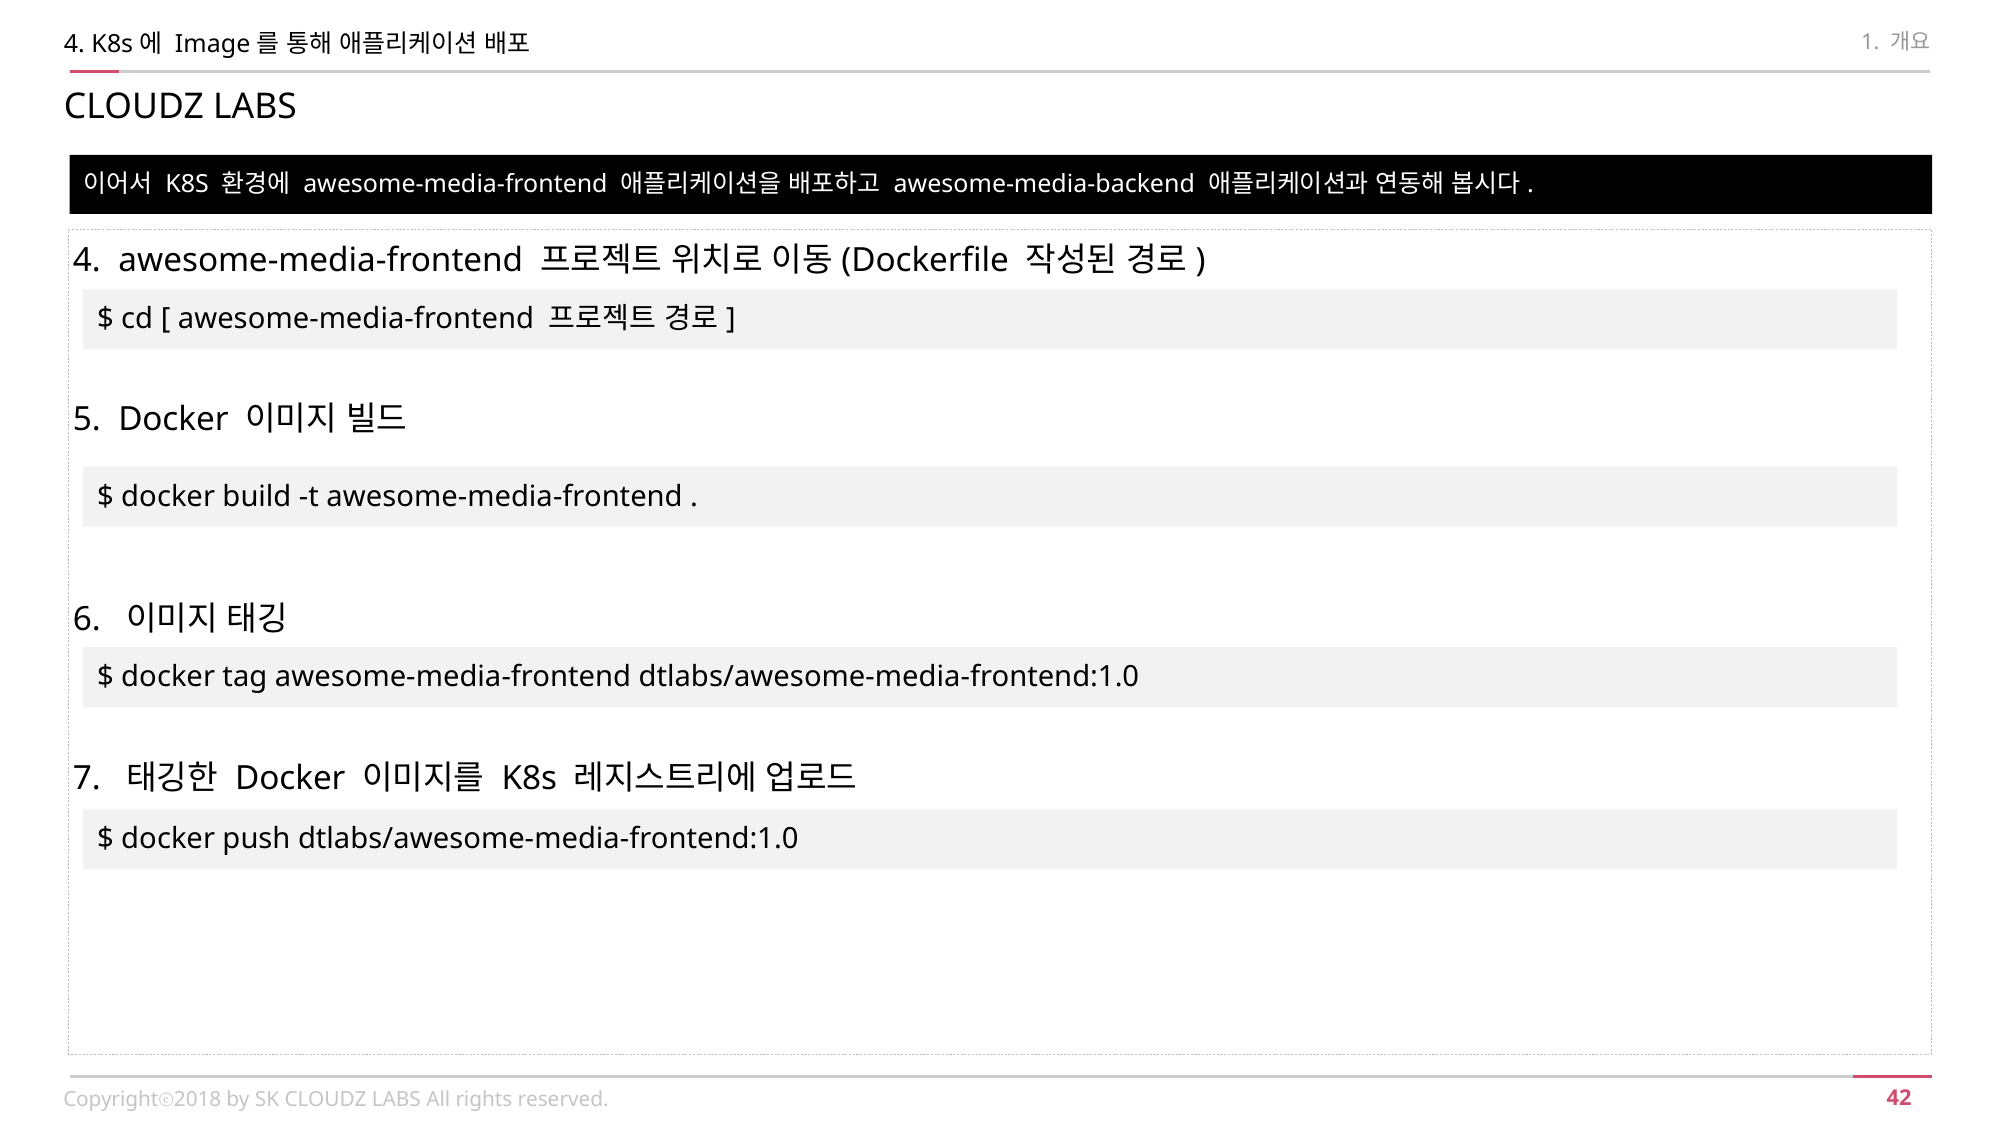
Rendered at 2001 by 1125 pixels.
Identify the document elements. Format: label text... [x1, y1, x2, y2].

list 1. 개요 [1159, 30, 1931, 79]
list 이어서 K8S 환경에 awesome-media-frontend 애플리케이션을 배포하고 awesome-media-backend 애플리케이션과 연동해 봅시다. [69, 154, 1933, 214]
list CLOUDZ LABS [50, 79, 1931, 144]
text_box $ docker build -t awesome-media-frontend . [83, 466, 1898, 527]
text_box 4. awesome-media-frontend 프로젝트 위치로 이동(Dockerfile 작성된 경로) 5. Docker 이미지 빌드 6. 이미지 태깅 7. 태깅한 Docker 이미지를 K8s 레지스트리에 업로드 [58, 230, 1961, 1044]
text_box $ cd [ awesome-media-frontend 프로젝트 경로] [83, 289, 1898, 350]
text_box $ docker tag awesome-media-frontend dtlabs/awesome-media-frontend:1.0 [83, 647, 1898, 708]
text_box $ docker push dtlabs/awesome-media-frontend:1.0 [83, 808, 1898, 870]
footer Copyrightⓒ2018 by SK CLOUDZ LABS All rights reserved. [48, 1072, 1102, 1124]
list 4. K8s에 Image를 통해 애플리케이션 배포 [50, 30, 1153, 78]
